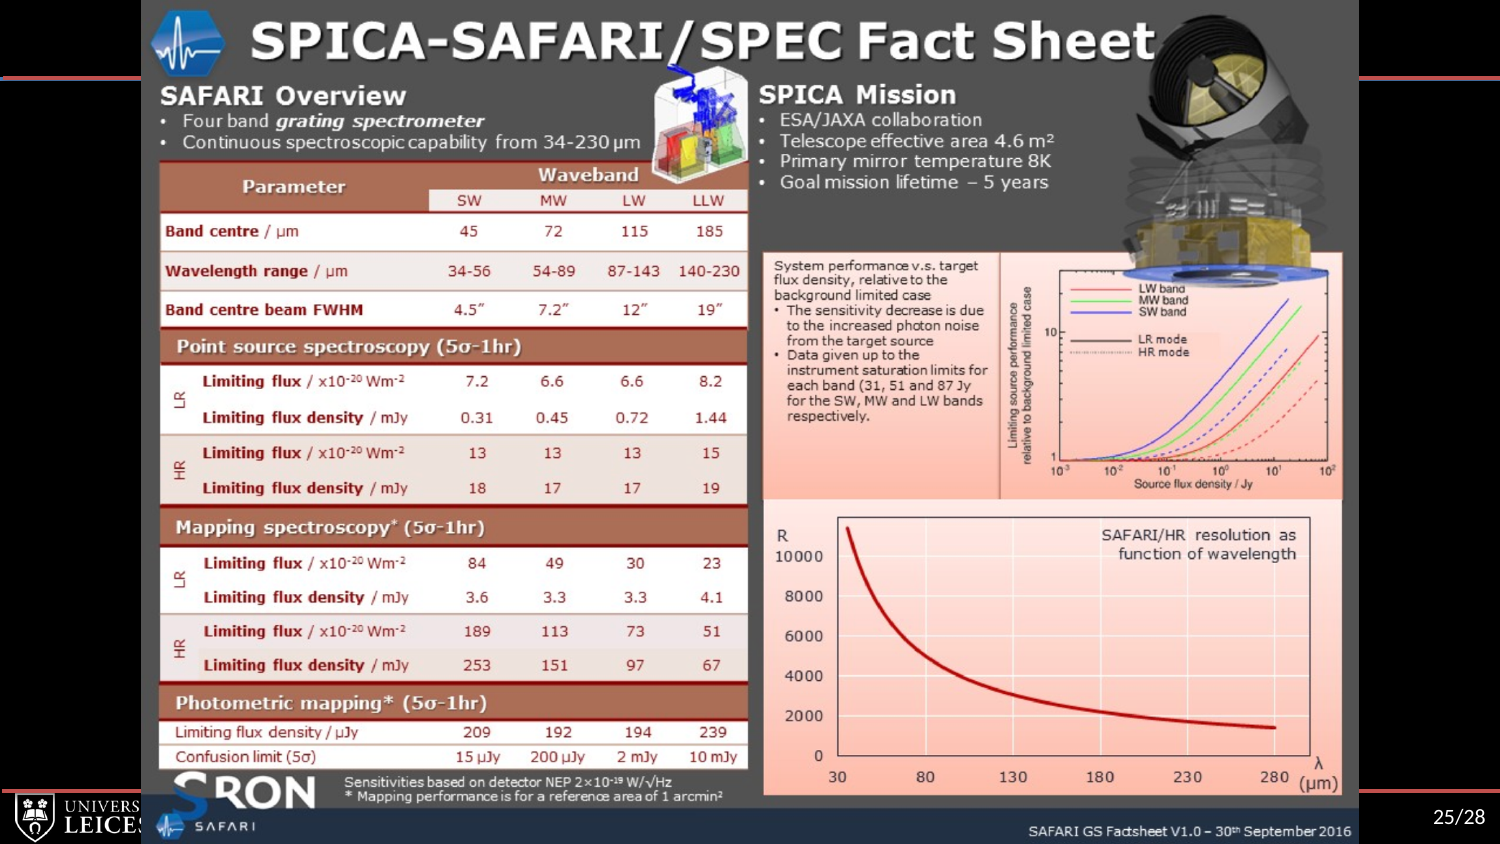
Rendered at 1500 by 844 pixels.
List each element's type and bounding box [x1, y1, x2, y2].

picture [15, 0, 1359, 844]
